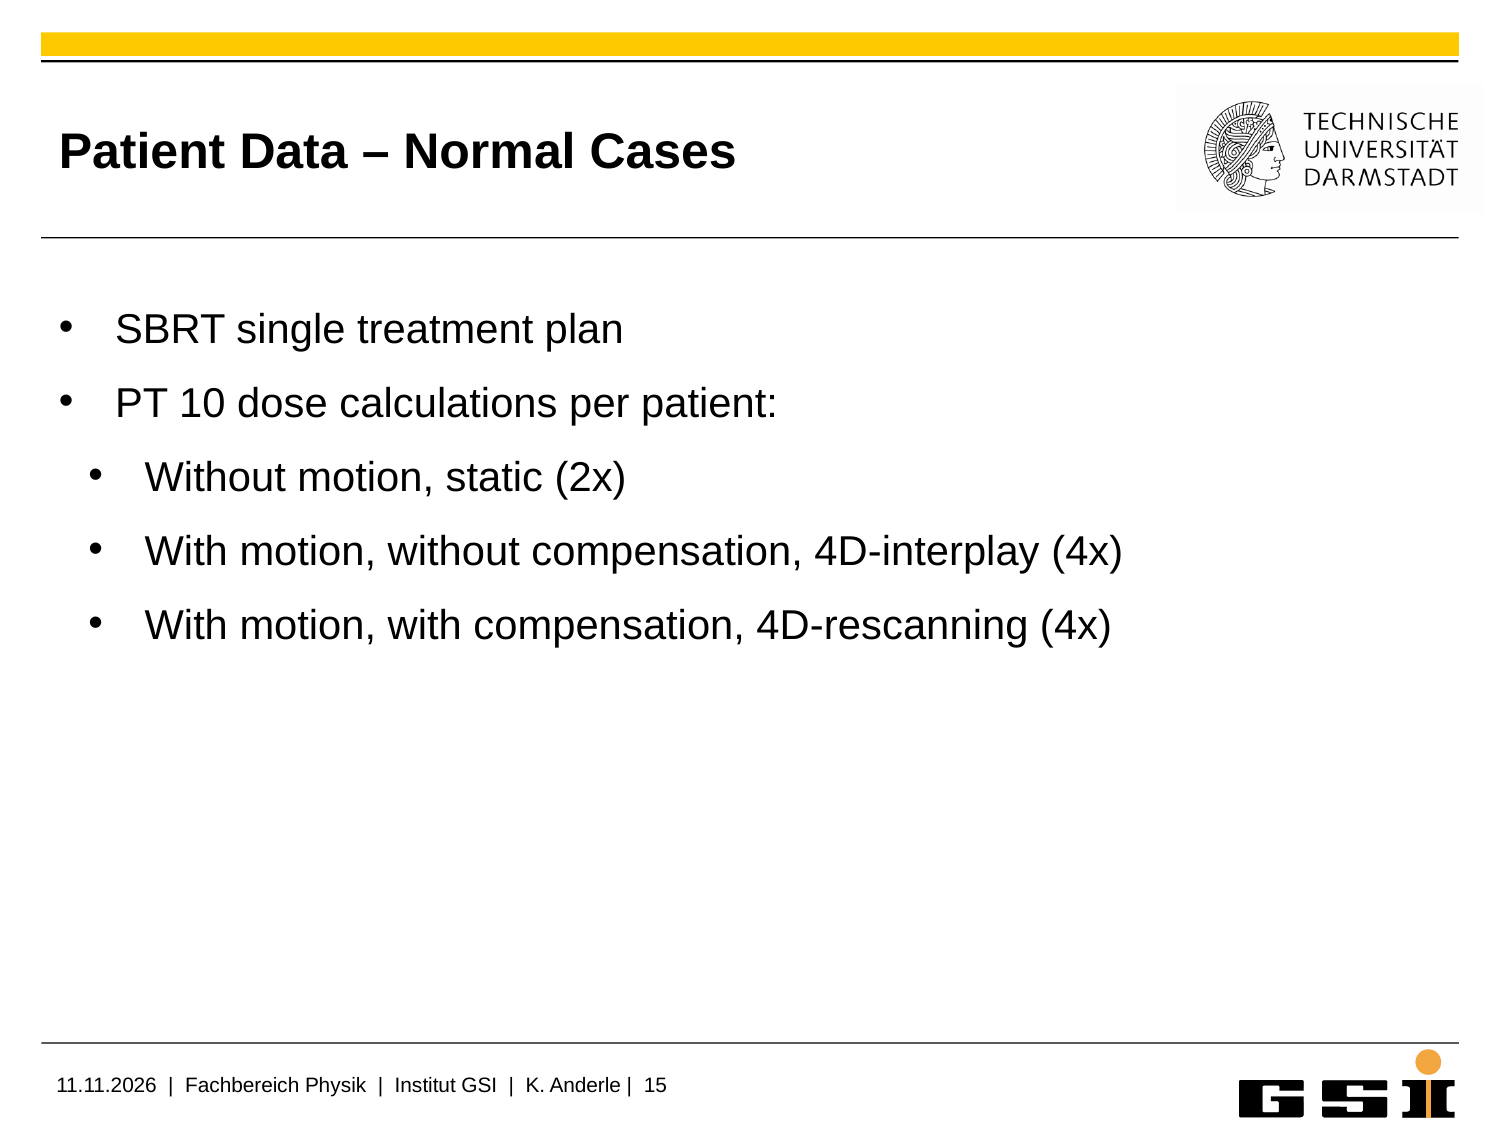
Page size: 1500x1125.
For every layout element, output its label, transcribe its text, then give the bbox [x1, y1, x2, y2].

list SBRT single treatment plan PT 10 dose calculations per patient: Without motion, static (2x) With motion, without compensation, 4D-interplay (4x) With motion, with compensation, 4D-rescanning (4x) [58, 278, 1149, 1008]
title Patient Data – Normal Cases [58, 79, 1149, 218]
picture [1175, 84, 1483, 214]
